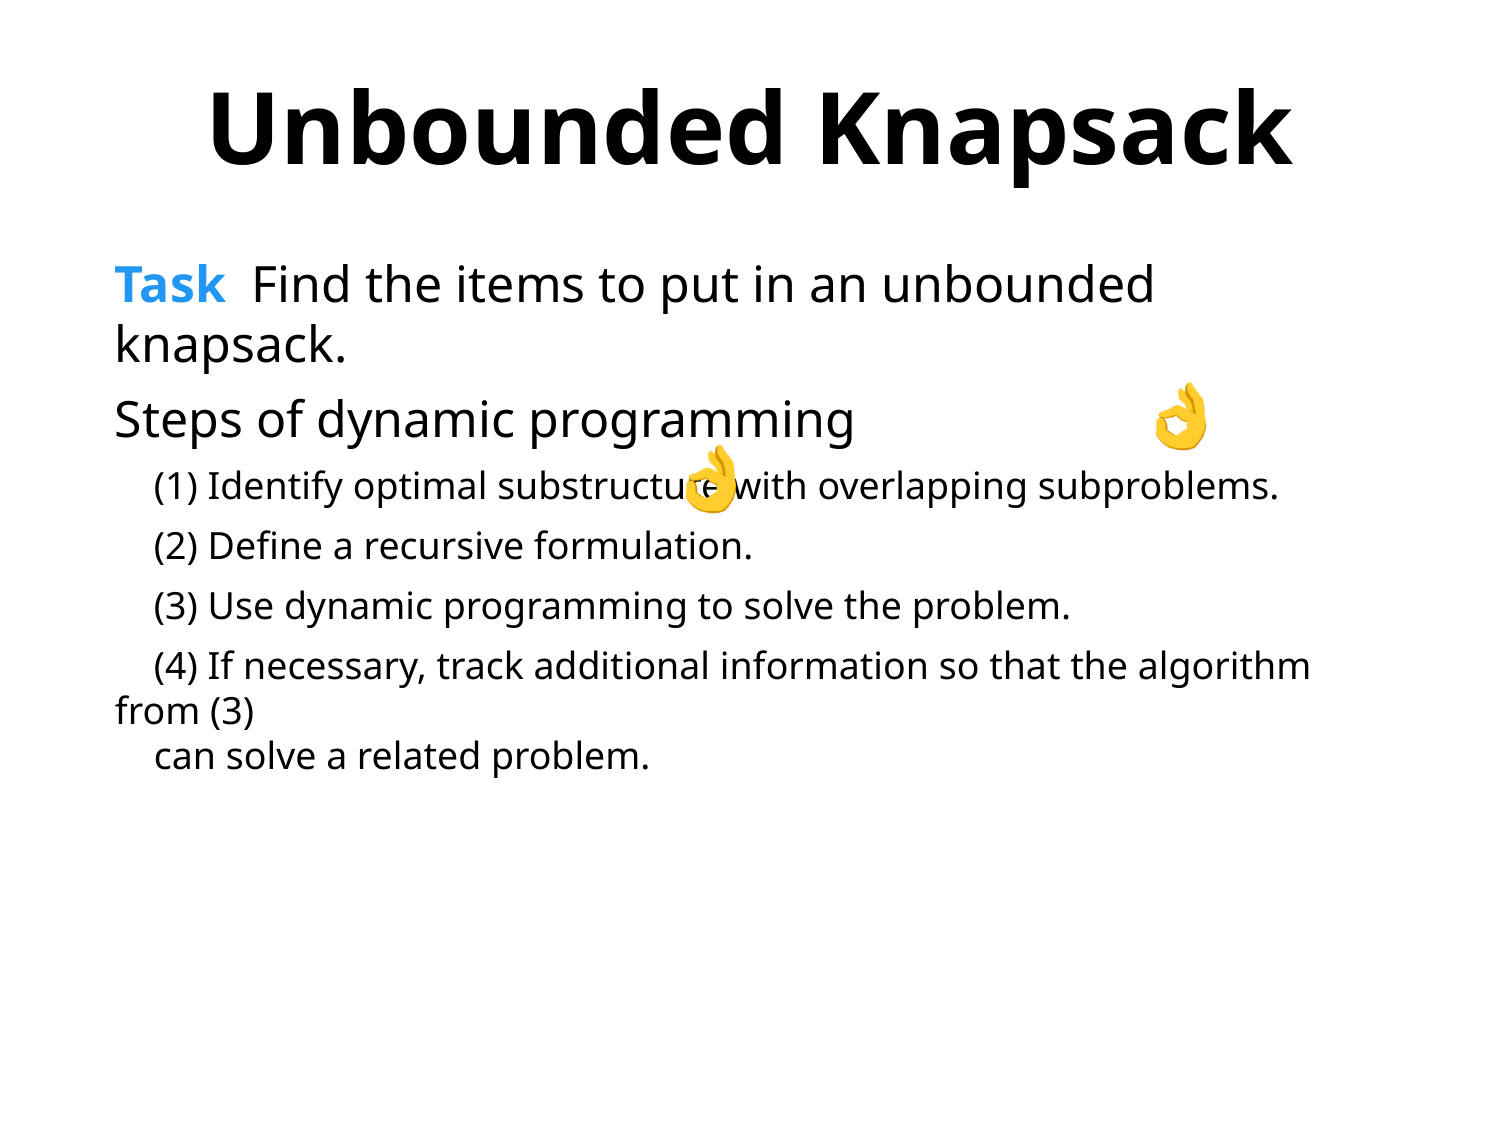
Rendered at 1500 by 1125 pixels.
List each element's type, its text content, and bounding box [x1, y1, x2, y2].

picture [674, 442, 748, 515]
subtitle Task Find the items to put in an unbounded knapsack. Steps of dynamic programming (1) Identify optimal substructure with overlapping subproblems. (2) Define a recursive formulation. (3) Use dynamic programming to solve the problem. (4) If necessary, track additional information so that the algorithm from (3) can solve a related problem. [99, 236, 1400, 1125]
subtitle Unbounded Knapsack [0, 50, 1500, 237]
picture [1144, 379, 1217, 453]
